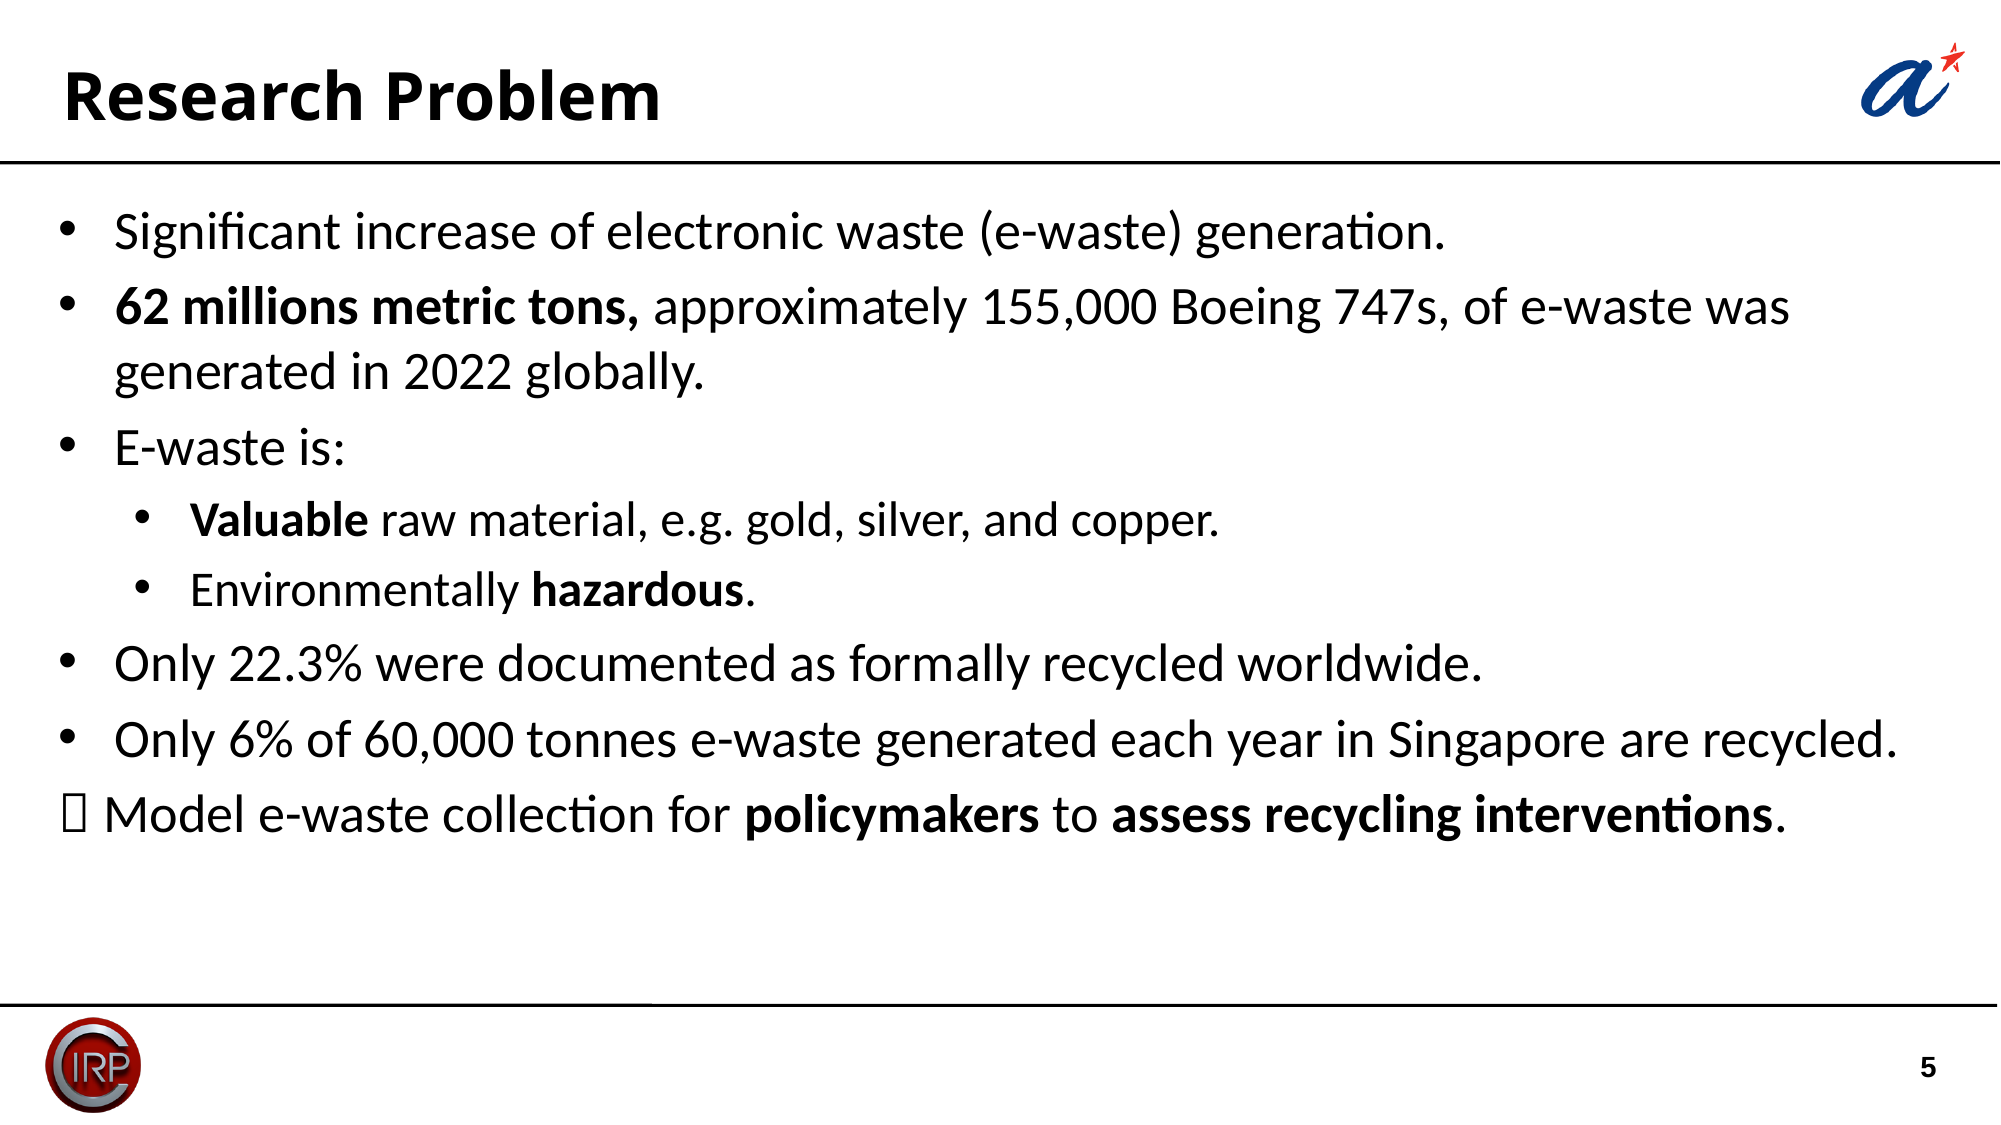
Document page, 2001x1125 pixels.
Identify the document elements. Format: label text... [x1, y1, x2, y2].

picture [45, 1017, 141, 1113]
picture [1852, 19, 1973, 140]
list Significant increase of electronic waste (e-waste) generation. 62 millions metric tons, approximately 155,000 Boeing 747s, of e-waste was generated in 2022 globally. E-waste is: Valuable raw material, e.g. gold, silver, and copper. Environmentally hazardous. Only 22.3% were documented as formally recycled worldwide. Only 6% of 60,000 tonnes e-waste generated each year in Singapore are recycled.  Model e-waste collection for policymakers to assess recycling interventions. [43, 187, 1952, 986]
title Research Problem [47, 37, 1952, 150]
